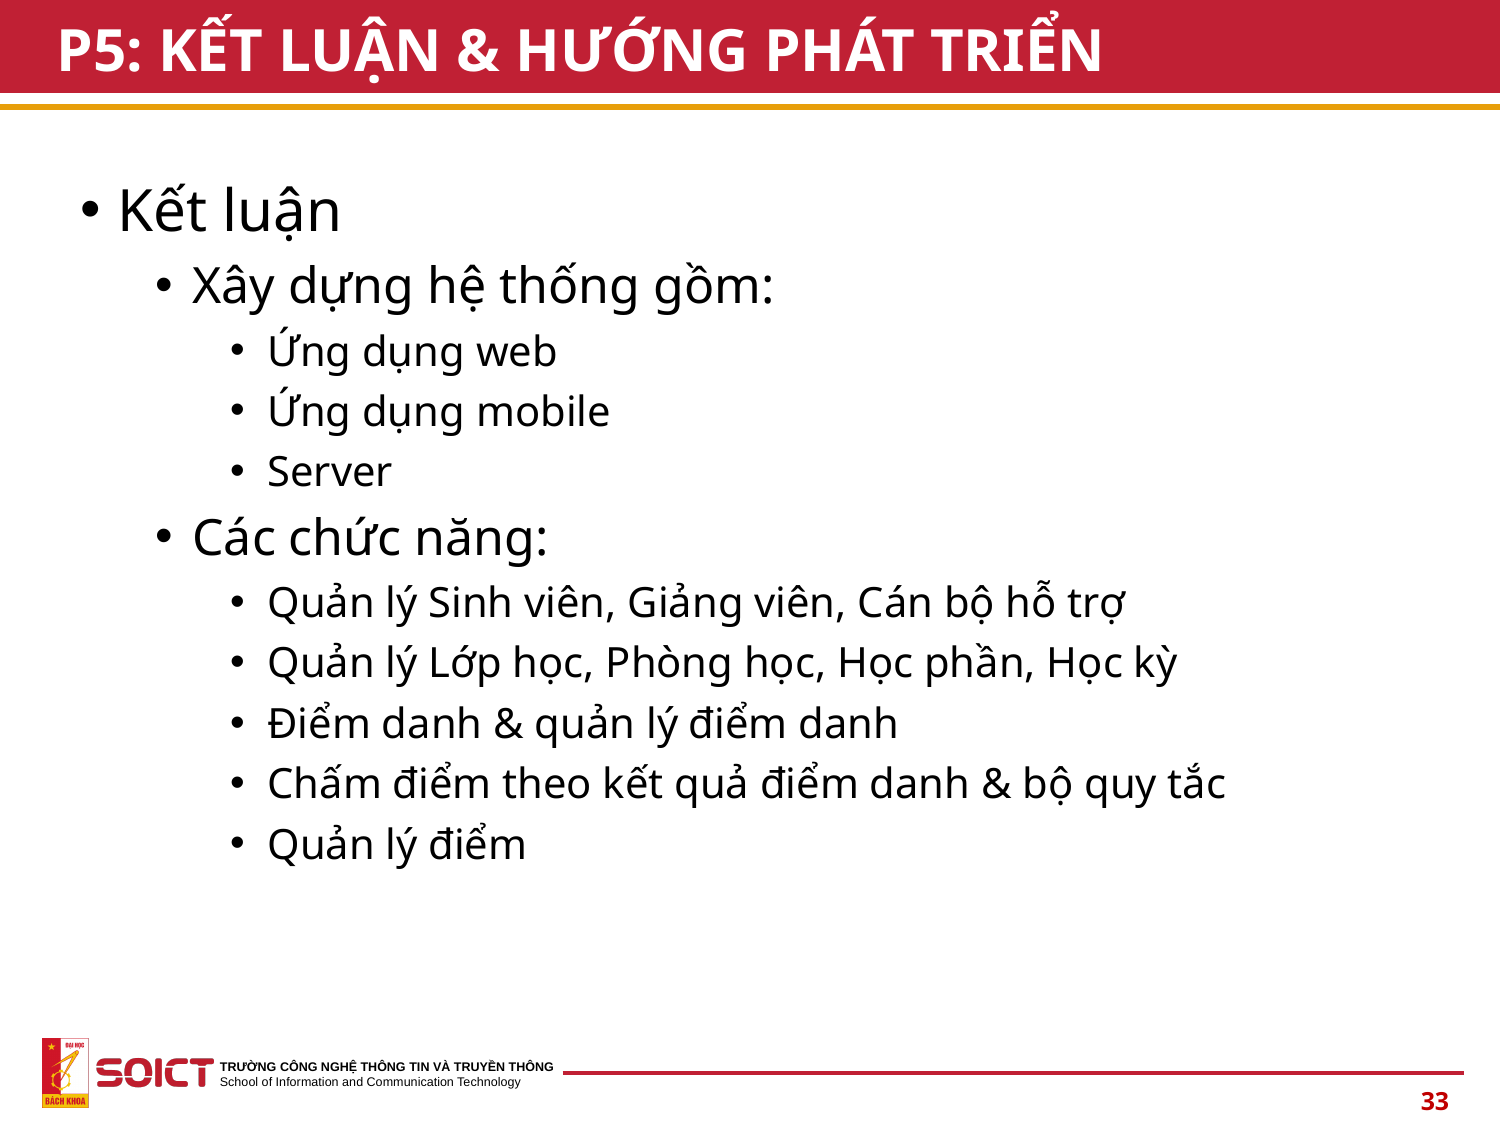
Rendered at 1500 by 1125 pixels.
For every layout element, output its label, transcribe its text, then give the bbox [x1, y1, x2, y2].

text_box P5: KẾT LUẬN & HƯỚNG PHÁT TRIỂN [41, 13, 1459, 85]
list Kết luận Xây dựng hệ thống gồm: Ứng dụng web Ứng dụng mobile Server Các chức năng: Quản lý Sinh viên, Giảng viên, Cán bộ hỗ trợ Quản lý Lớp học, Phòng học, Học phần, Học kỳ Điểm danh & quản lý điểm danh Chấm điểm theo kết quả điểm danh & bộ quy tắc Quản lý điểm [65, 166, 1435, 904]
slide_number 33 [1126, 1078, 1464, 1124]
picture [42, 1038, 214, 1108]
